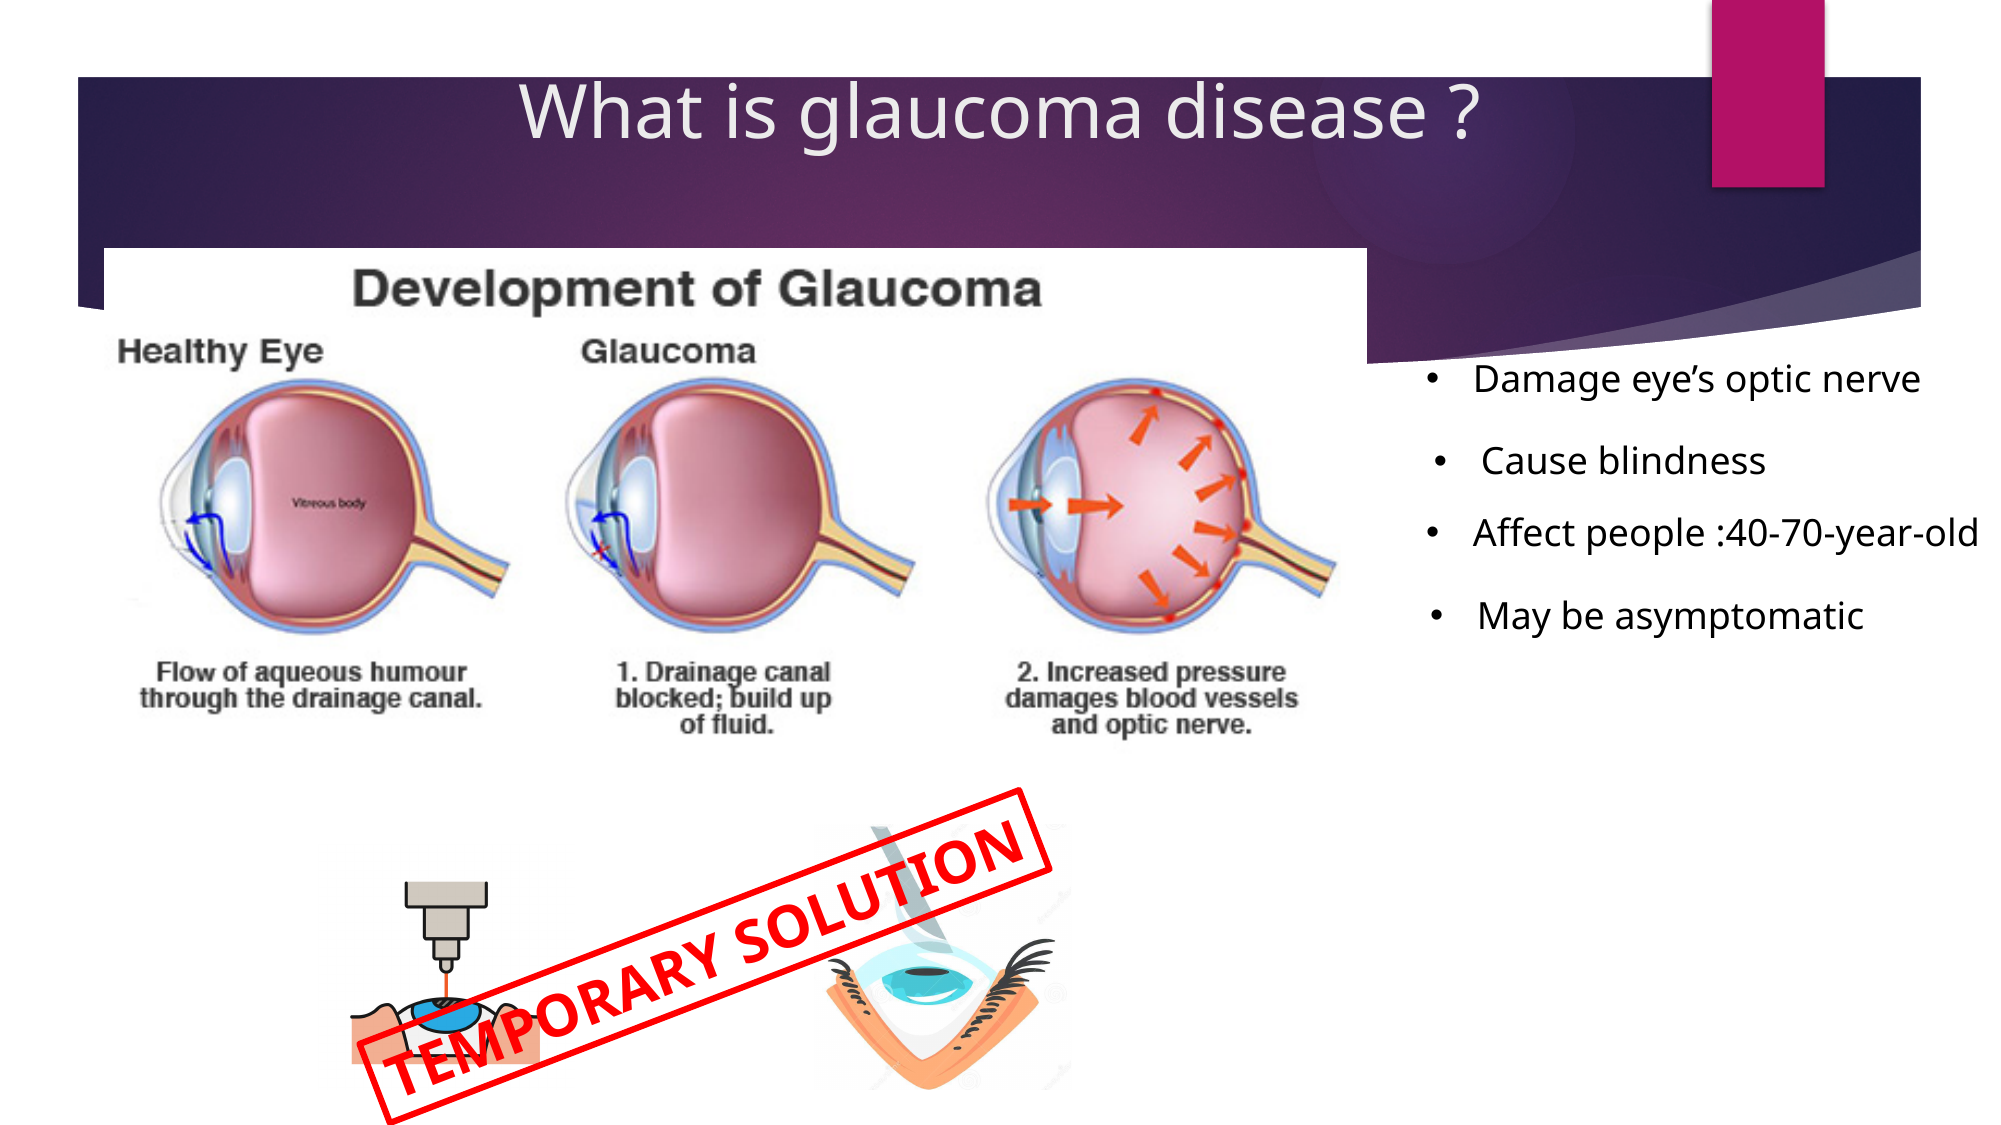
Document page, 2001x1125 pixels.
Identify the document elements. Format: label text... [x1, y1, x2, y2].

text_box Affect people :40-70-year-old [1411, 501, 1996, 562]
text_box May be asymptomatic [1415, 584, 1880, 645]
picture [814, 824, 1072, 1091]
text_box TEMPORARY SOLUTION [936, 790, 1032, 822]
text_box TEMPORARY SOLUTION [580, 871, 808, 1050]
text_box TEMPORARY SOLUTION [380, 1099, 453, 1123]
picture [104, 248, 1367, 756]
text_box Cause blindness [1419, 430, 1782, 490]
picture [318, 844, 575, 1090]
text_box Damage eye’s optic nerve [1411, 347, 1937, 408]
title What is glaucoma disease ? [137, 0, 1863, 218]
